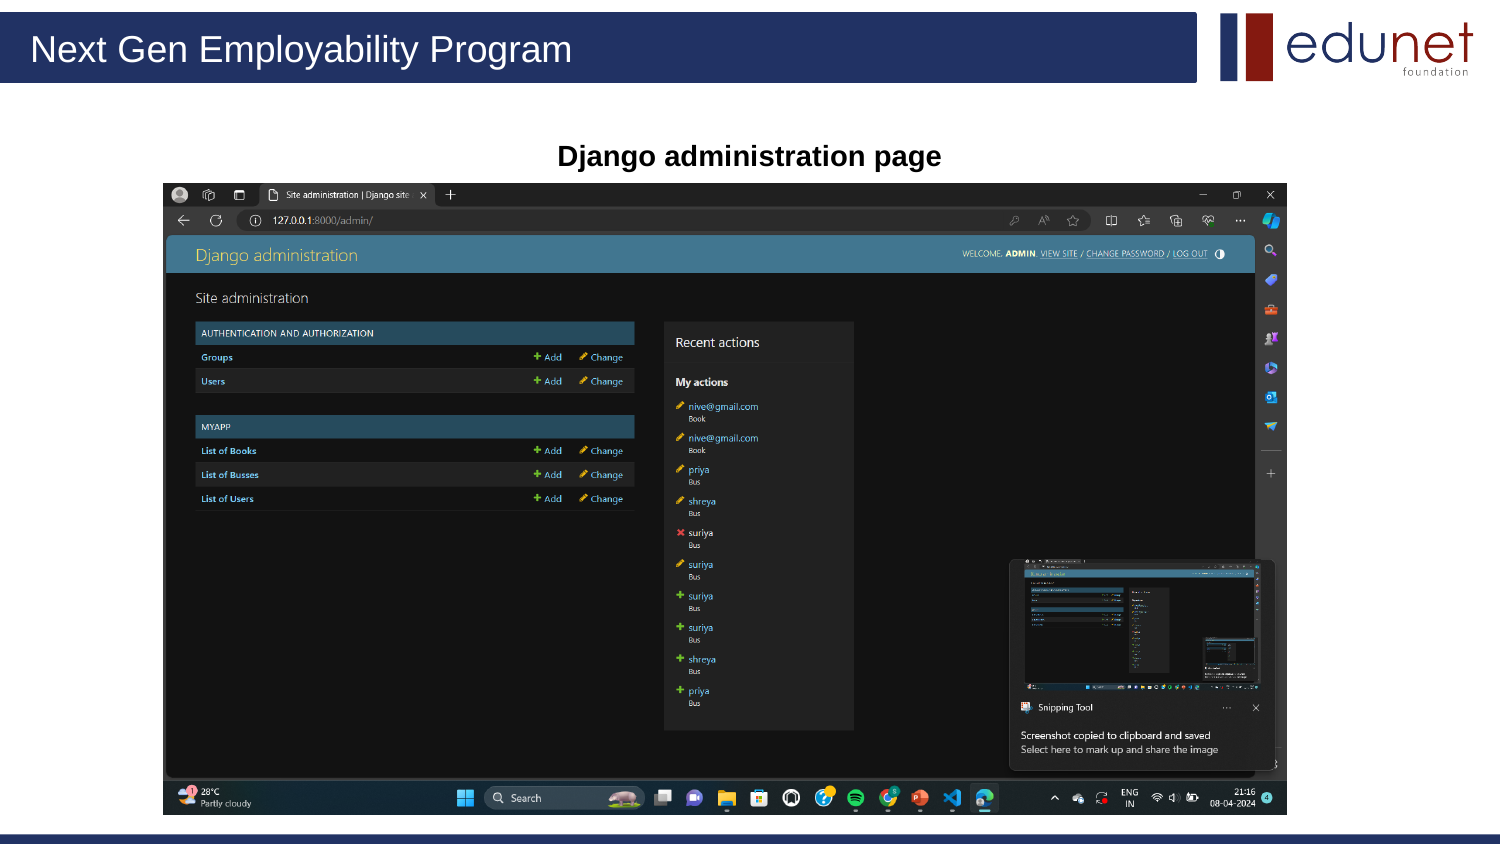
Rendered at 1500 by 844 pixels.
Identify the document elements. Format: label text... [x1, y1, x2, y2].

title Django administration page [103, 101, 1397, 208]
picture [163, 182, 1287, 816]
picture [1279, 14, 1482, 83]
